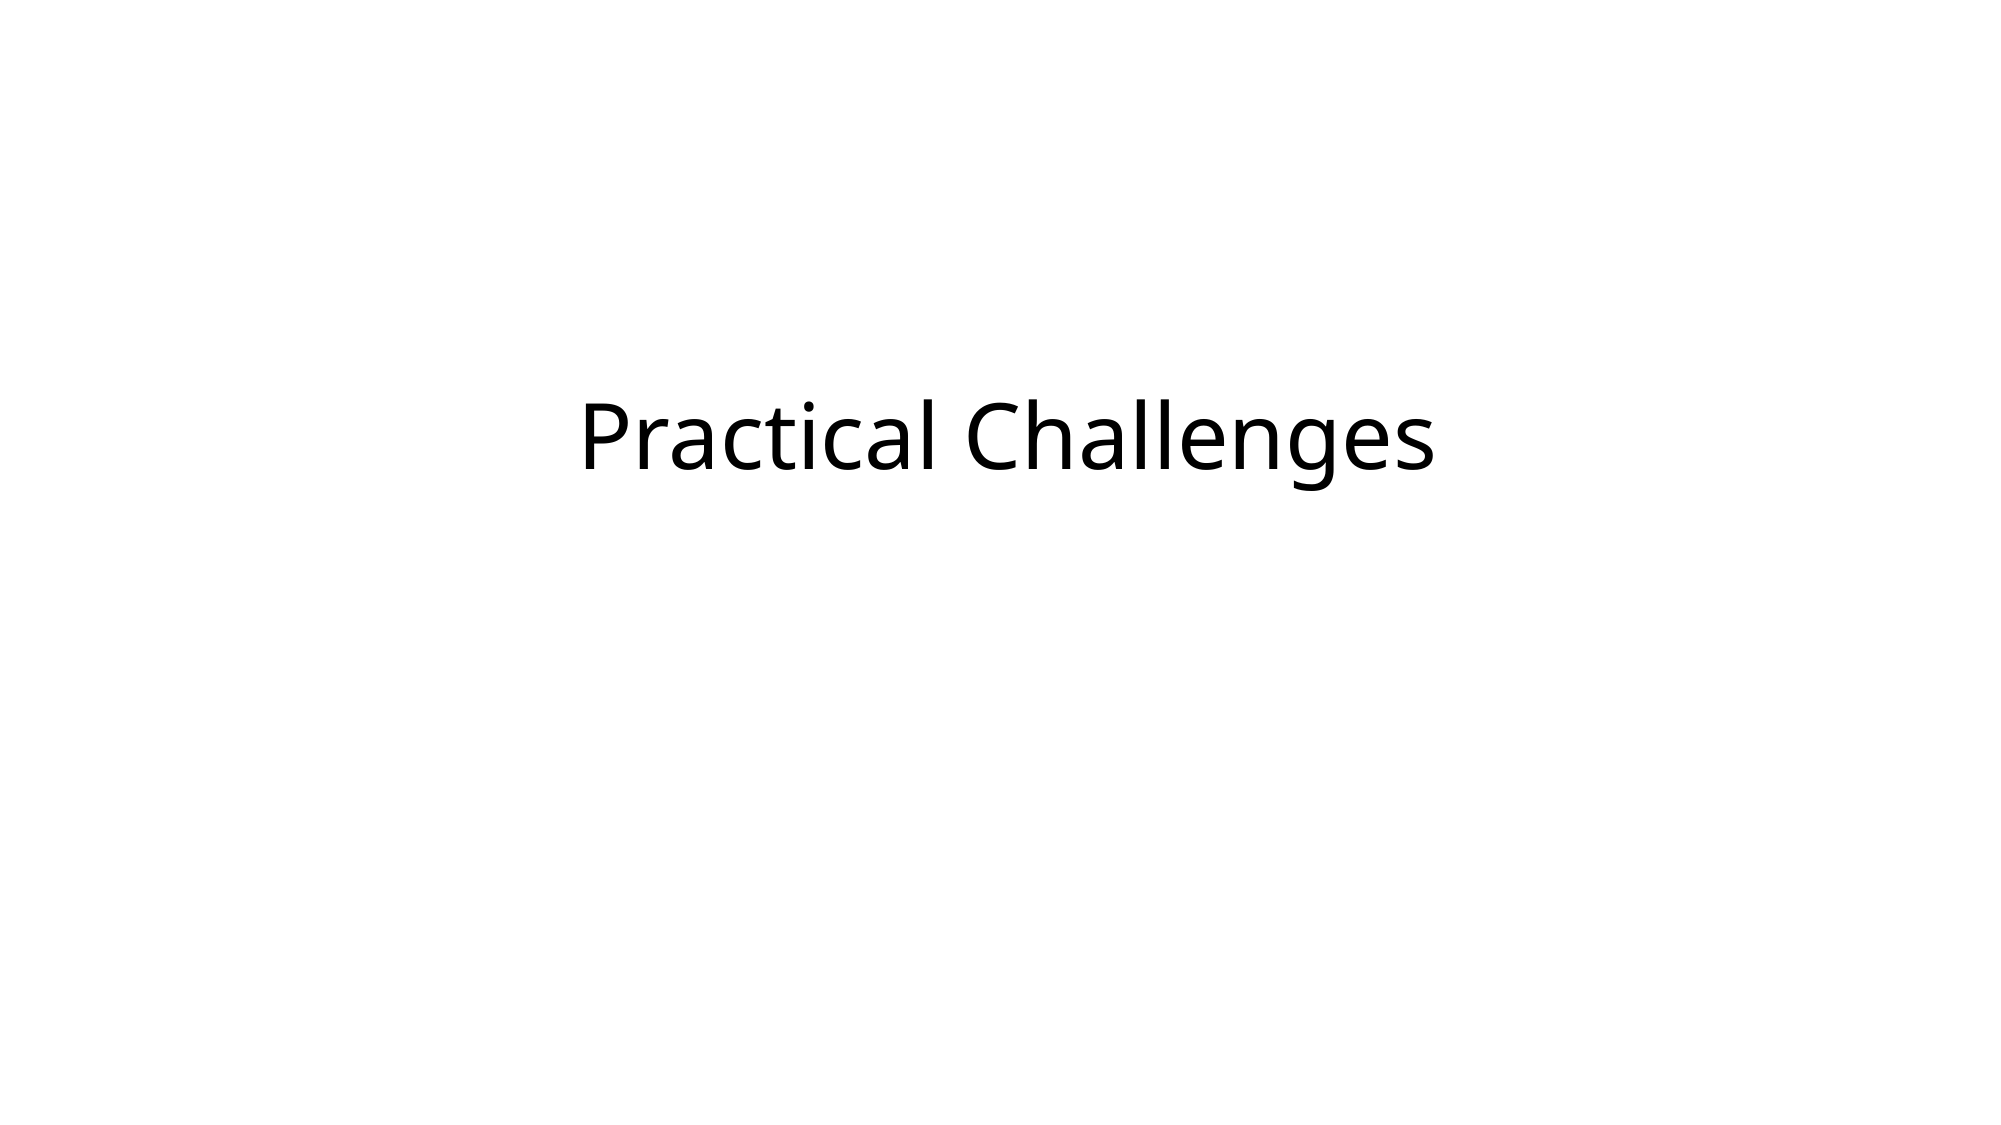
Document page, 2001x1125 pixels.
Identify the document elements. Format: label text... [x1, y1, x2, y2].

title Practical Challenges [145, 331, 1871, 549]
